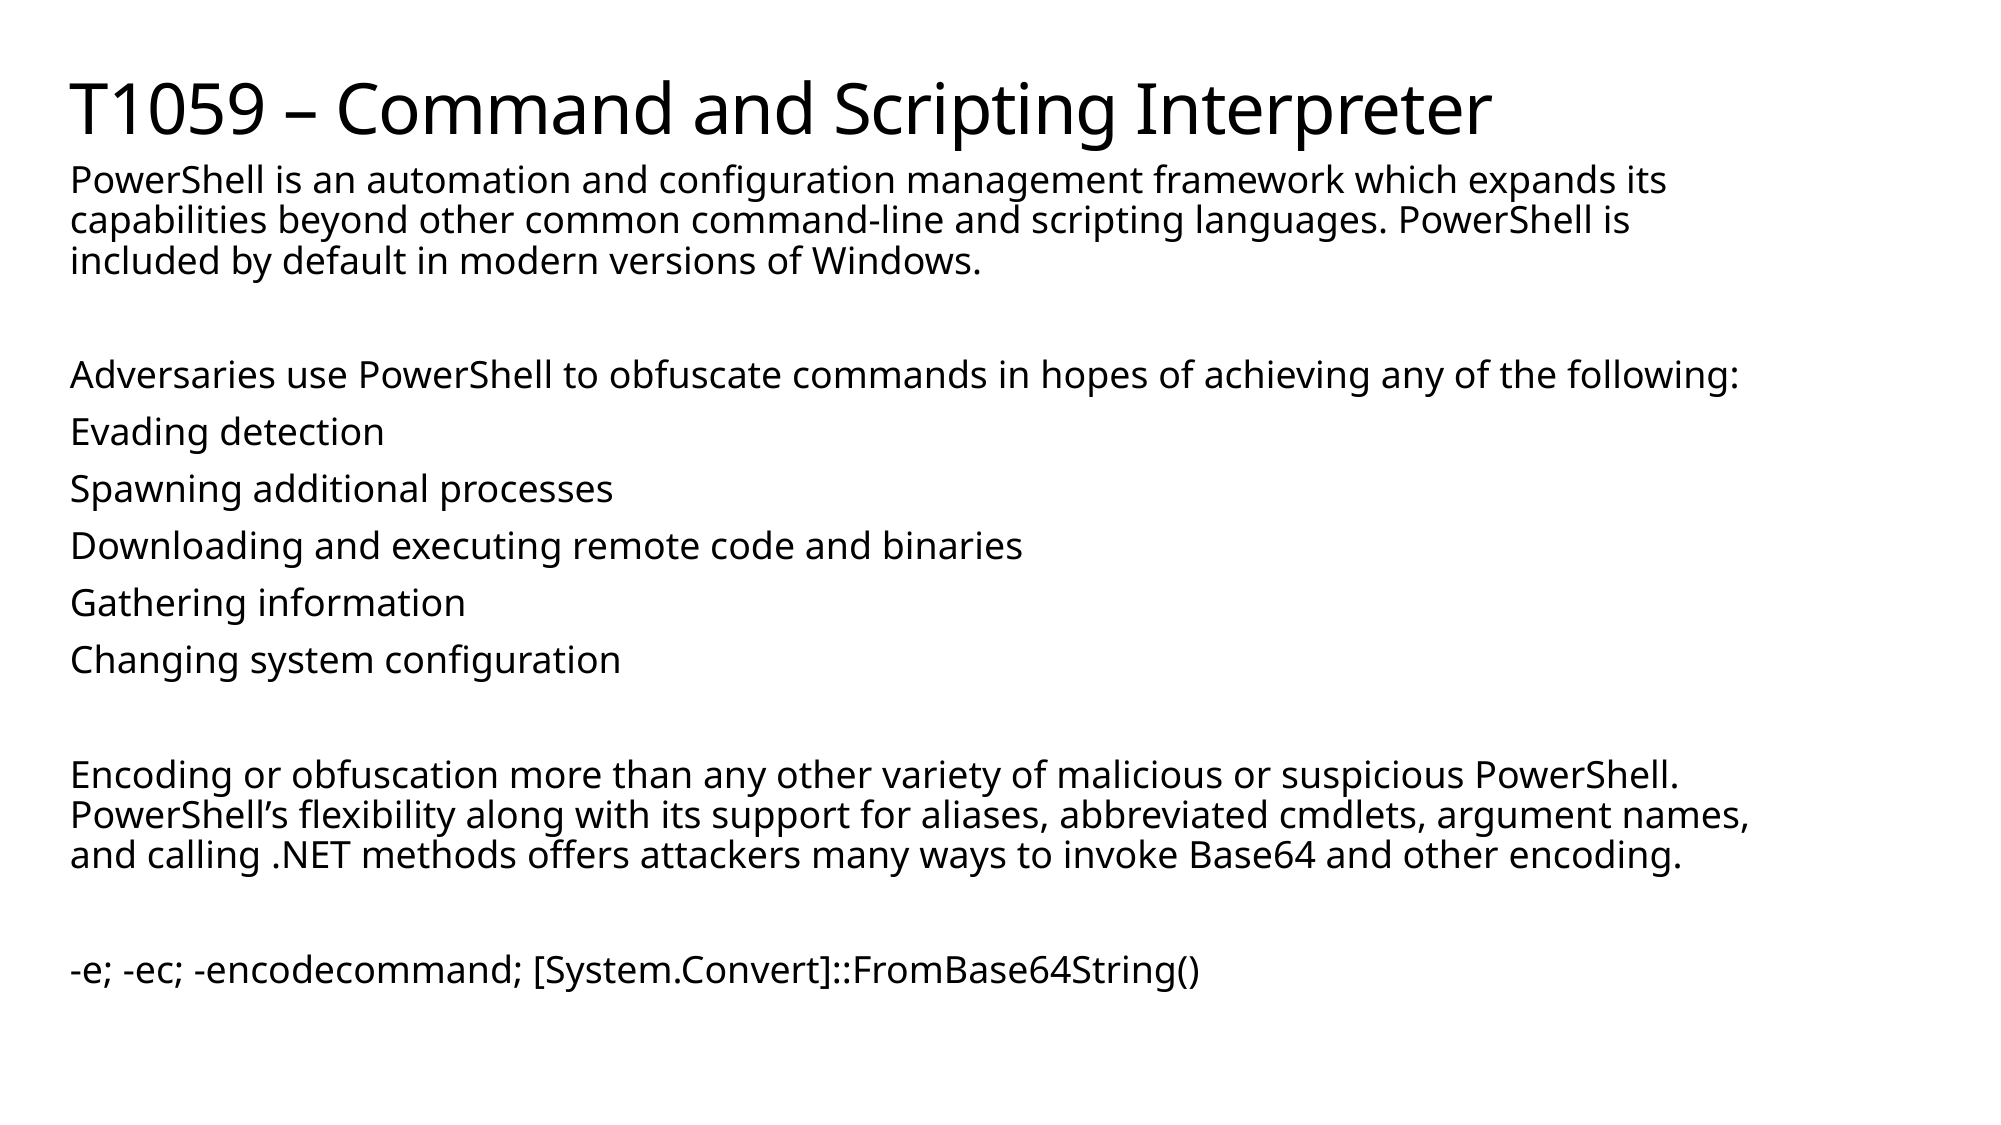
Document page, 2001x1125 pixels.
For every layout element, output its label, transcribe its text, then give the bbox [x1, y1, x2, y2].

list PowerShell is an automation and configuration management framework which expands its capabilities beyond other common command-line and scripting languages. PowerShell is included by default in modern versions of Windows. Adversaries use PowerShell to obfuscate commands in hopes of achieving any of the following: Evading detection Spawning additional processes Downloading and executing remote code and binaries Gathering information Changing system configuration Encoding or obfuscation more than any other variety of malicious or suspicious PowerShell. PowerShell’s flexibility along with its support for aliases, abbreviated cmdlets, argument names, and calling .NET methods offers attackers many ways to invoke Base64 and other encoding. -e; -ec; -encodecommand; [System.Convert]::FromBase64String() [69, 160, 1764, 208]
title T1059 – Command and Scripting Interpreter [69, 36, 1623, 160]
